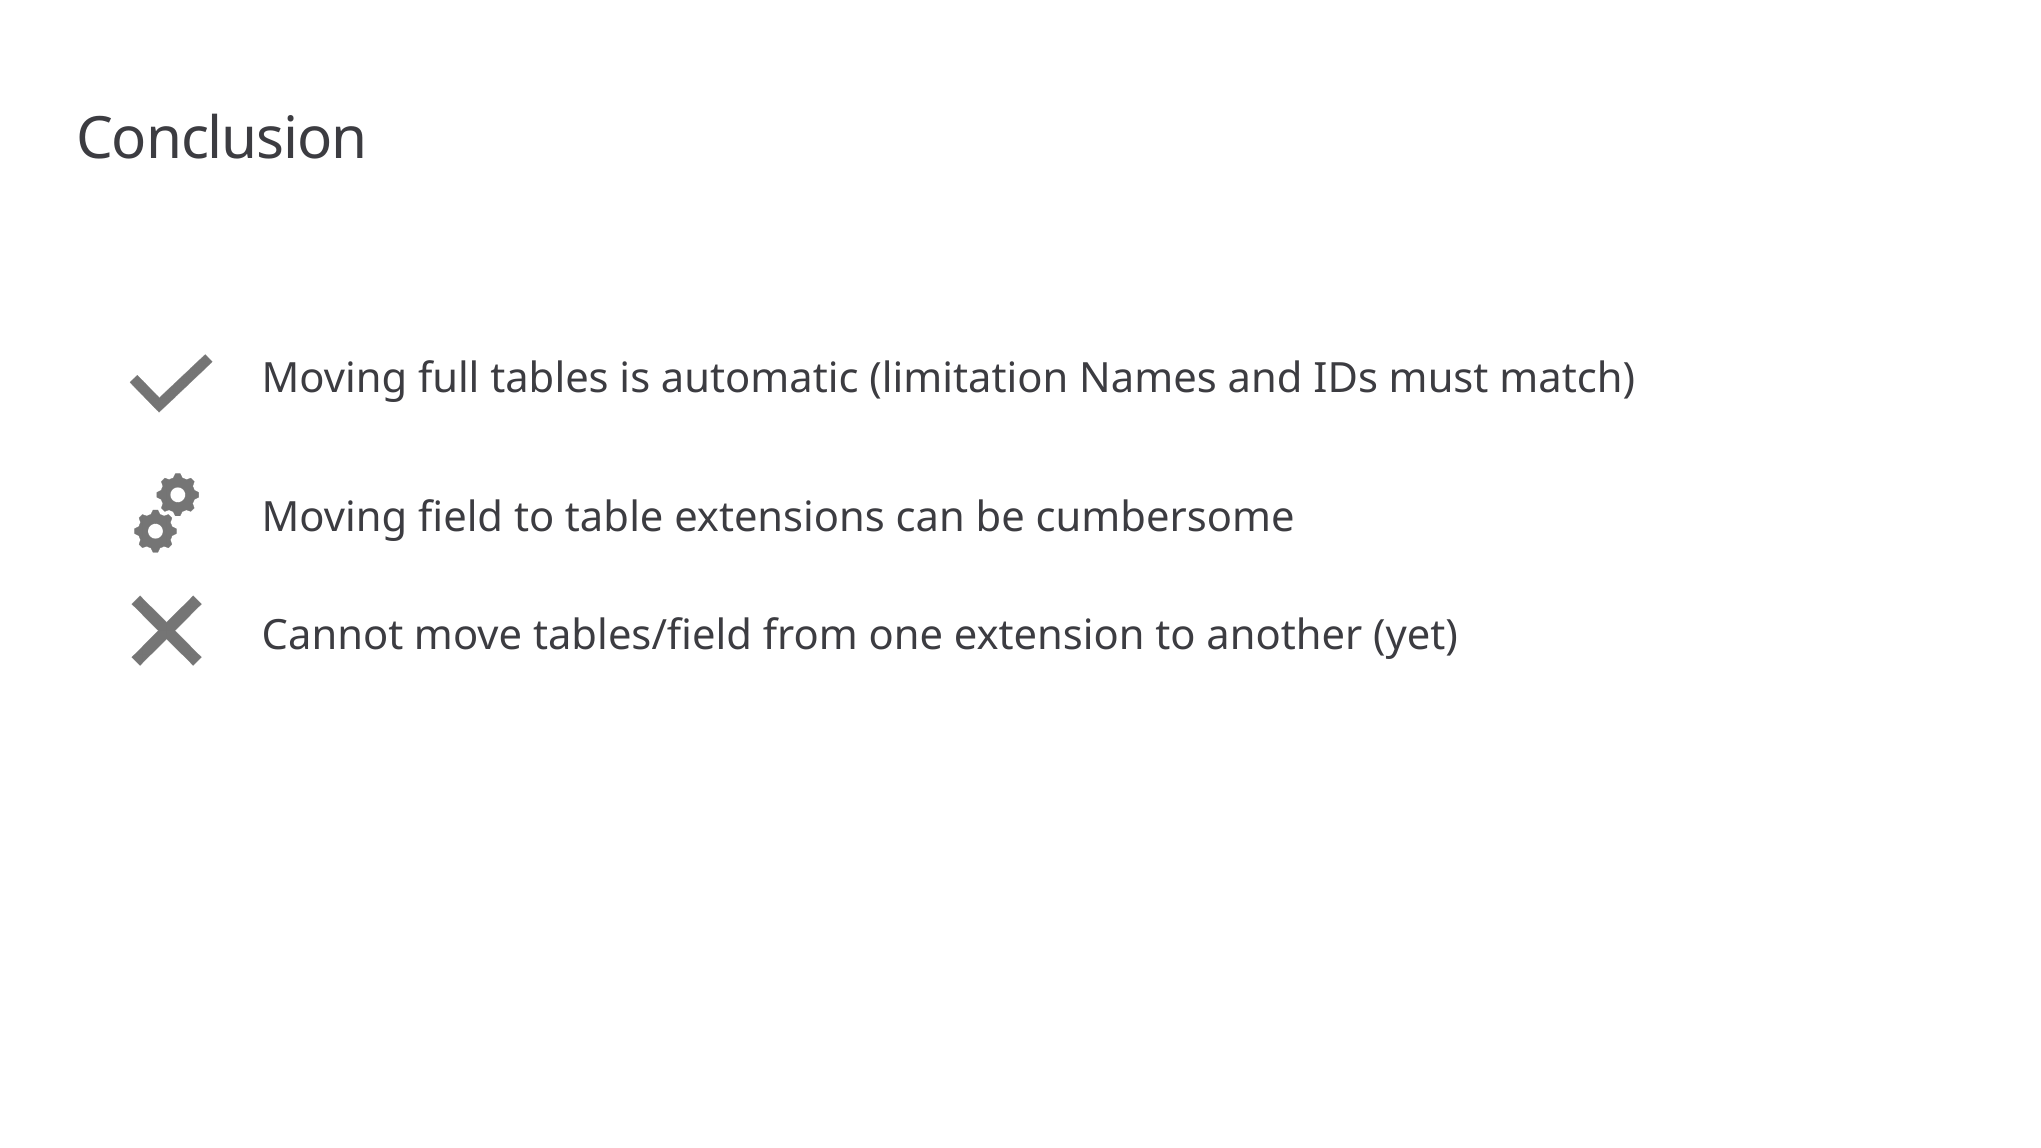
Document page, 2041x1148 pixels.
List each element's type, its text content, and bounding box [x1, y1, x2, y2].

picture [128, 340, 214, 426]
title Conclusion [76, 103, 1969, 172]
list Cannot move tables/field from one extension to another (yet) [261, 607, 2041, 658]
picture [119, 582, 214, 678]
text_box Moving field to table extensions can be cumbersome [261, 489, 2041, 540]
text_box Moving full tables is automatic (limitation Names and IDs must match) [261, 351, 2041, 402]
picture [119, 465, 214, 561]
